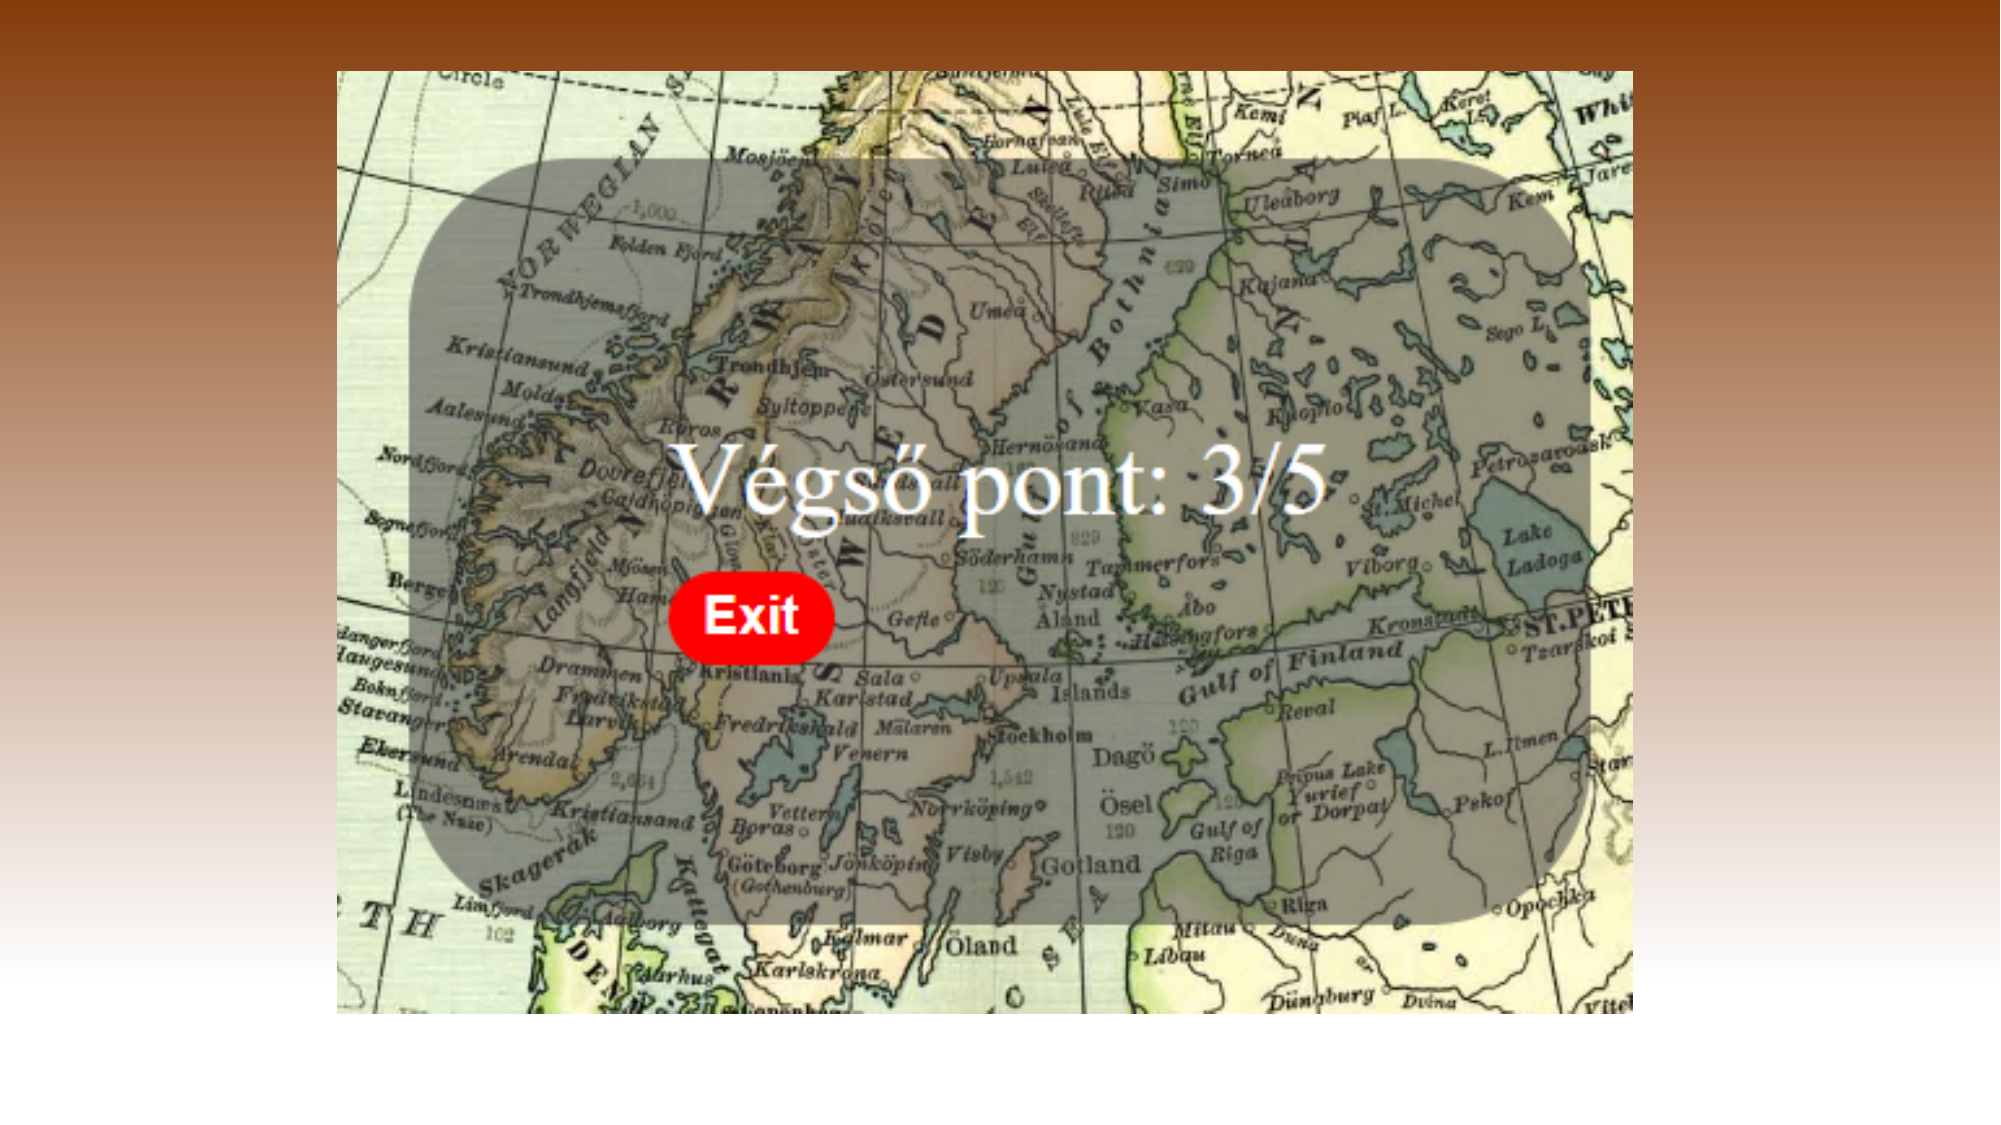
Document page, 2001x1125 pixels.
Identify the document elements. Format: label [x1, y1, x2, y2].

picture [337, 71, 1634, 1014]
